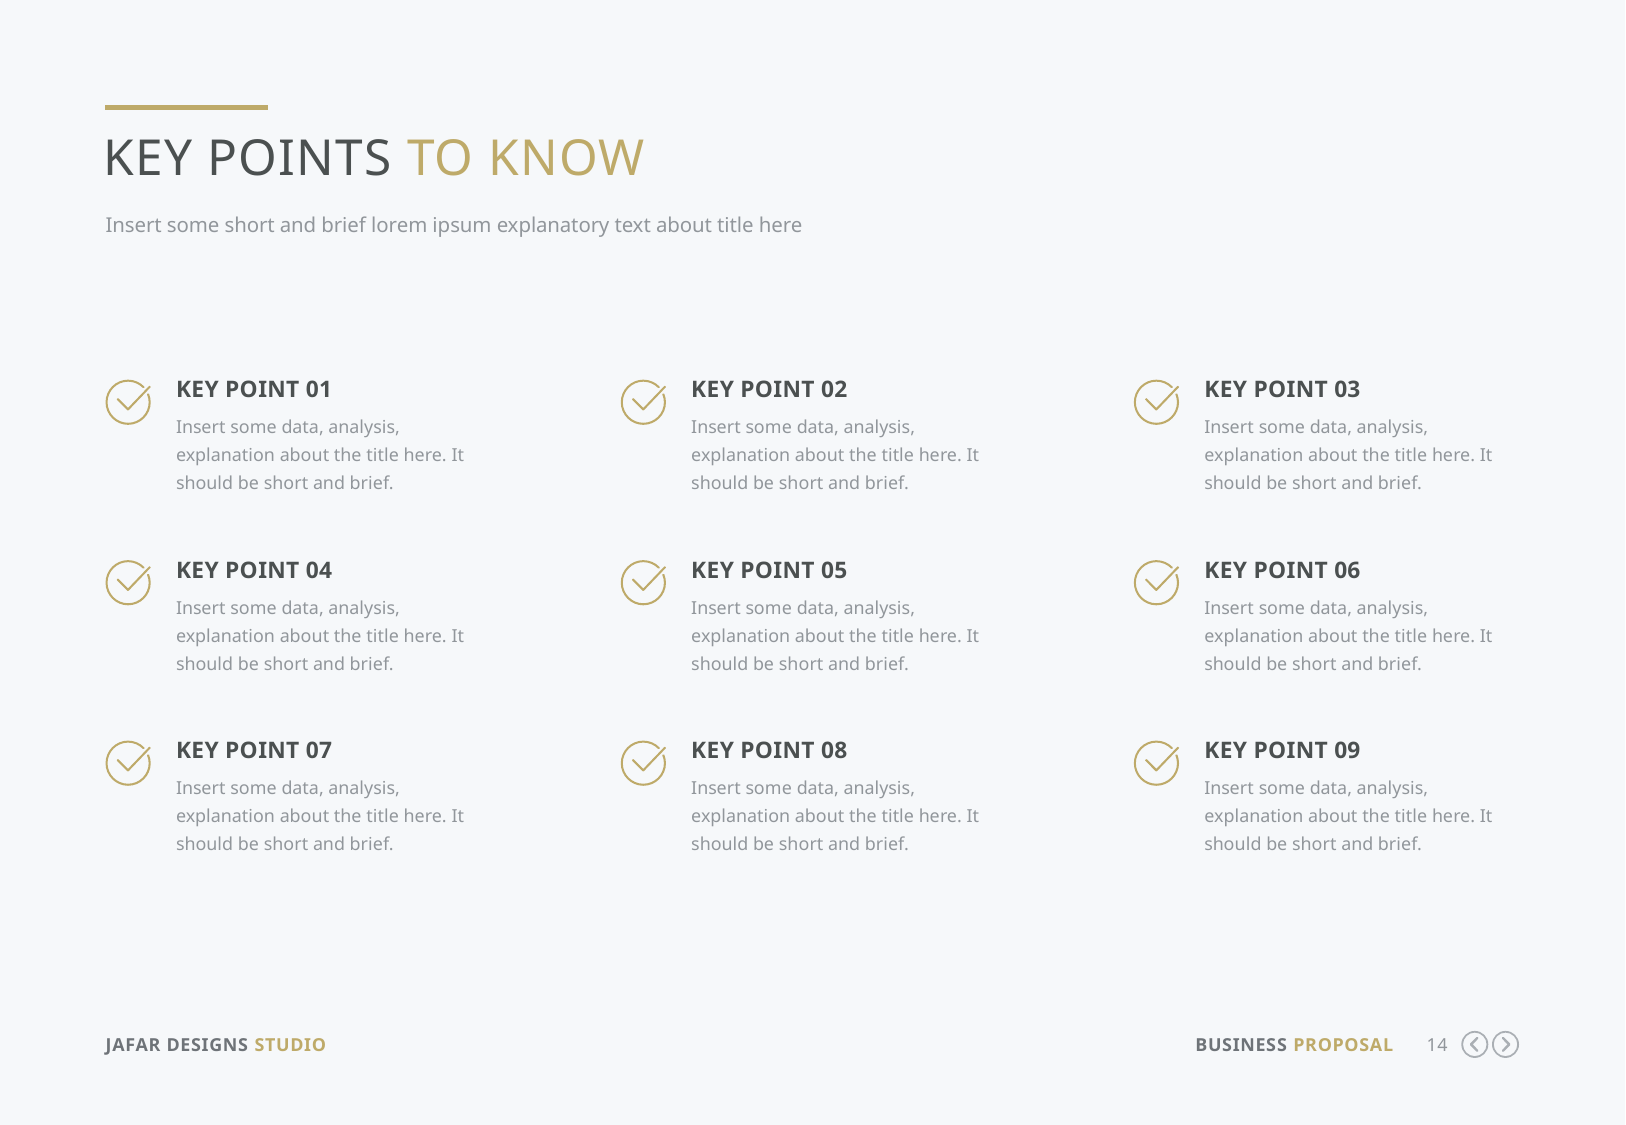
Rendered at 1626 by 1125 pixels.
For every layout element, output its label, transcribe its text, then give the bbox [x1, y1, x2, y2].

text_box [105, 740, 151, 786]
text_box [175, 375, 489, 495]
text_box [691, 735, 1005, 856]
text_box [1133, 560, 1180, 606]
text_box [1204, 735, 1518, 856]
text_box [105, 560, 151, 606]
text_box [175, 735, 489, 856]
list Insert some short and brief lorem ipsum explanatory text about title here [105, 209, 1519, 241]
text_box [620, 740, 666, 786]
text_box [620, 560, 666, 606]
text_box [175, 555, 489, 676]
text_box [620, 379, 666, 425]
text_box [1133, 740, 1180, 786]
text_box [1204, 555, 1518, 676]
list Key Points to Know [103, 125, 1518, 188]
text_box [691, 375, 1005, 495]
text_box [691, 555, 1005, 676]
text_box [1133, 379, 1180, 425]
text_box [1204, 375, 1518, 495]
text_box [105, 379, 151, 425]
